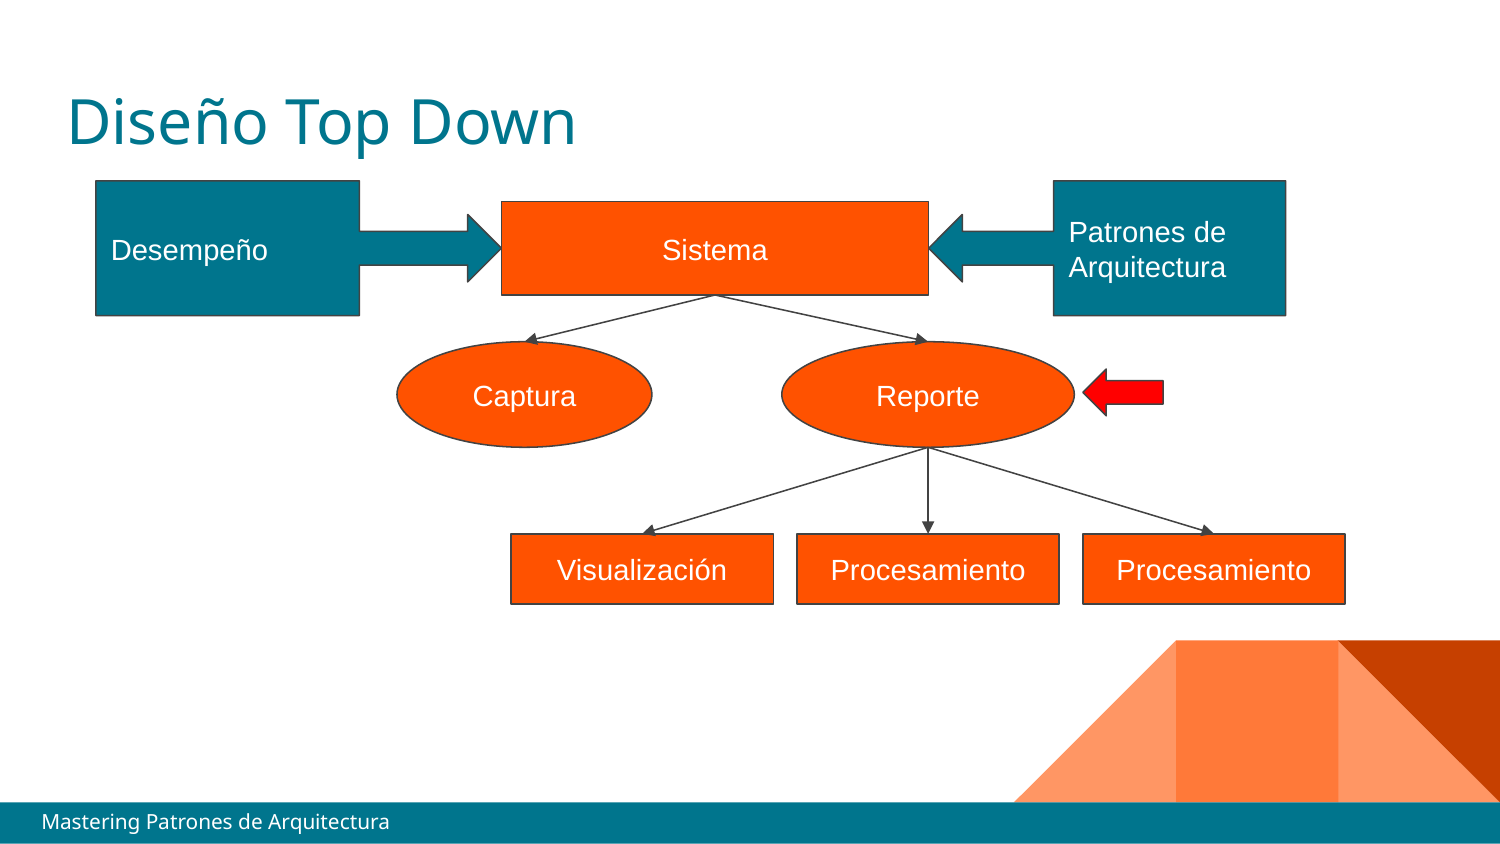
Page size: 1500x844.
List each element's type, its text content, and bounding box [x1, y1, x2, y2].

text_box Desempeño [95, 180, 502, 316]
text_box Captura [396, 341, 652, 448]
text_box [1082, 369, 1164, 416]
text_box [714, 294, 929, 342]
text_box Sistema [501, 201, 929, 295]
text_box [641, 447, 924, 534]
text_box Patrones de Arquitectura [928, 180, 1286, 316]
text_box Procesamiento [797, 542, 1060, 605]
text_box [927, 447, 1215, 534]
text_box Visualización [511, 533, 774, 605]
text_box Reporte [781, 341, 1075, 445]
text_box Procesamiento [1082, 533, 1346, 605]
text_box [524, 294, 713, 342]
title Diseño Top Down [51, 67, 1449, 167]
